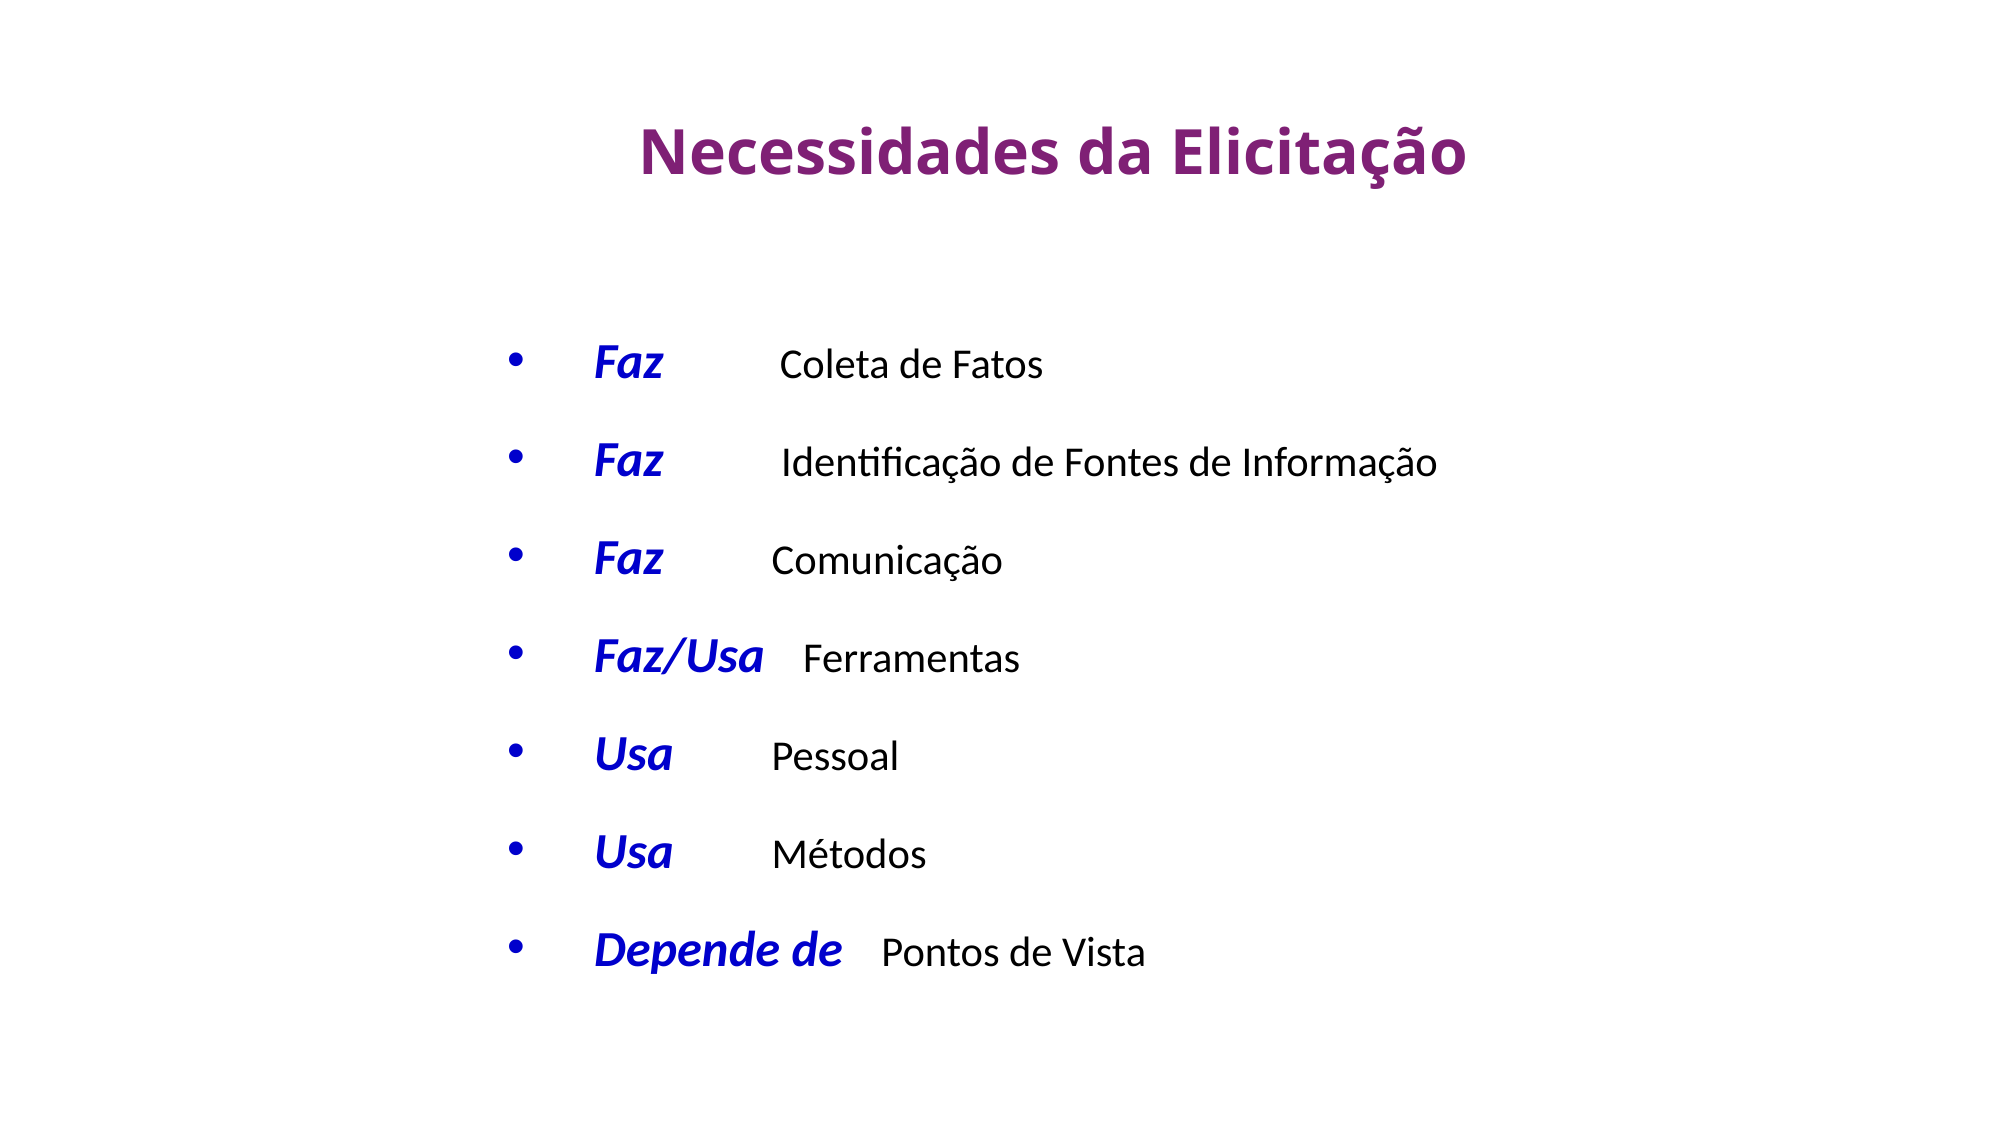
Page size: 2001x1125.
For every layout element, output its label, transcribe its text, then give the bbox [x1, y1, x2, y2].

list Faz Coleta de Fatos Faz Identificação de Fontes de Informação Faz Comunicação Faz/Usa Ferramentas Usa Pessoal Usa Métodos Depende de Pontos de Vista [492, 302, 1662, 988]
title Necessidades da Elicitação [492, 54, 1616, 254]
